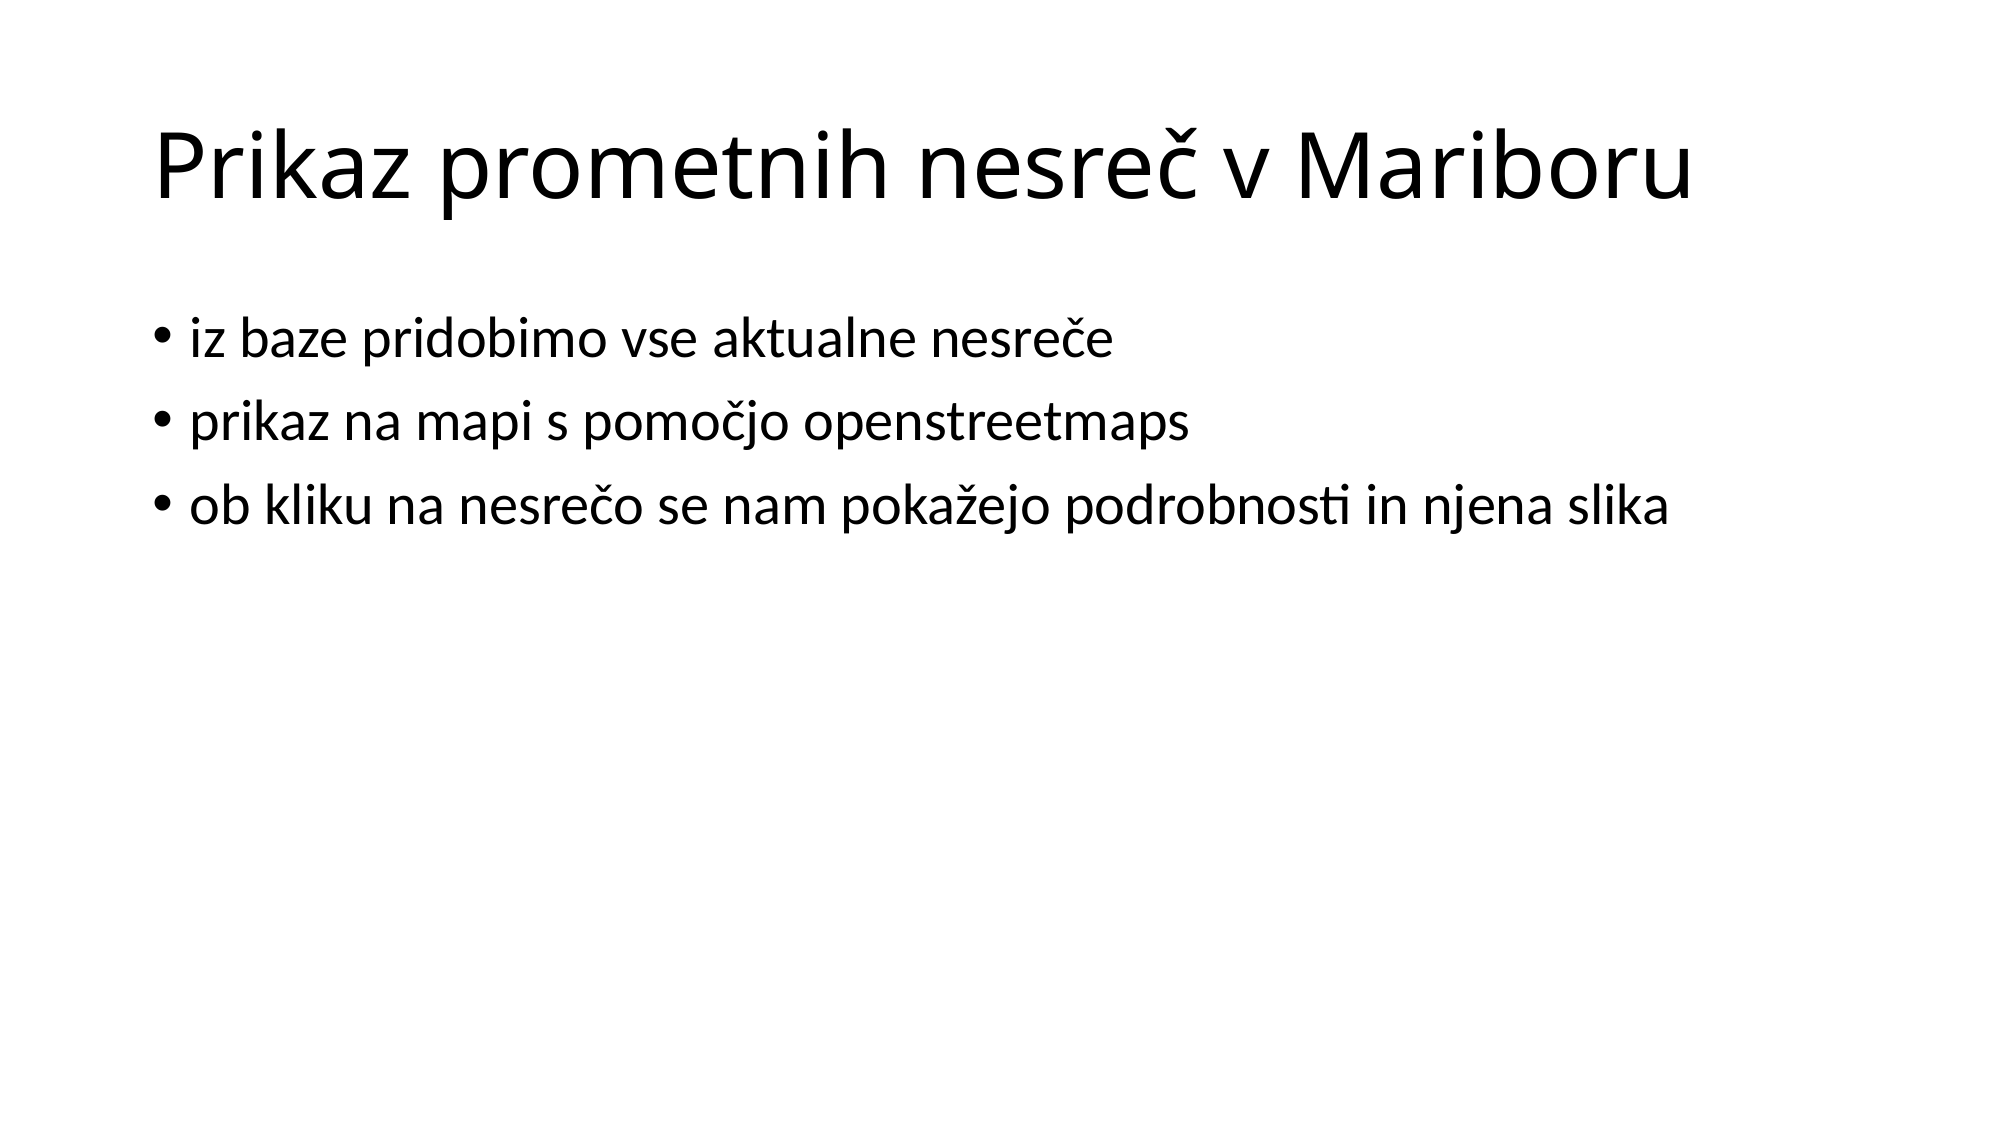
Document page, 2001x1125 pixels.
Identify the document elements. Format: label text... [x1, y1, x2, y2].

list iz baze pridobimo vse aktualne nesreče prikaz na mapi s pomočjo openstreetmaps ob kliku na nesrečo se nam pokažejo podrobnosti in njena slika [137, 299, 1863, 1014]
title Prikaz prometnih nesreč v Mariboru [137, 59, 1863, 278]
